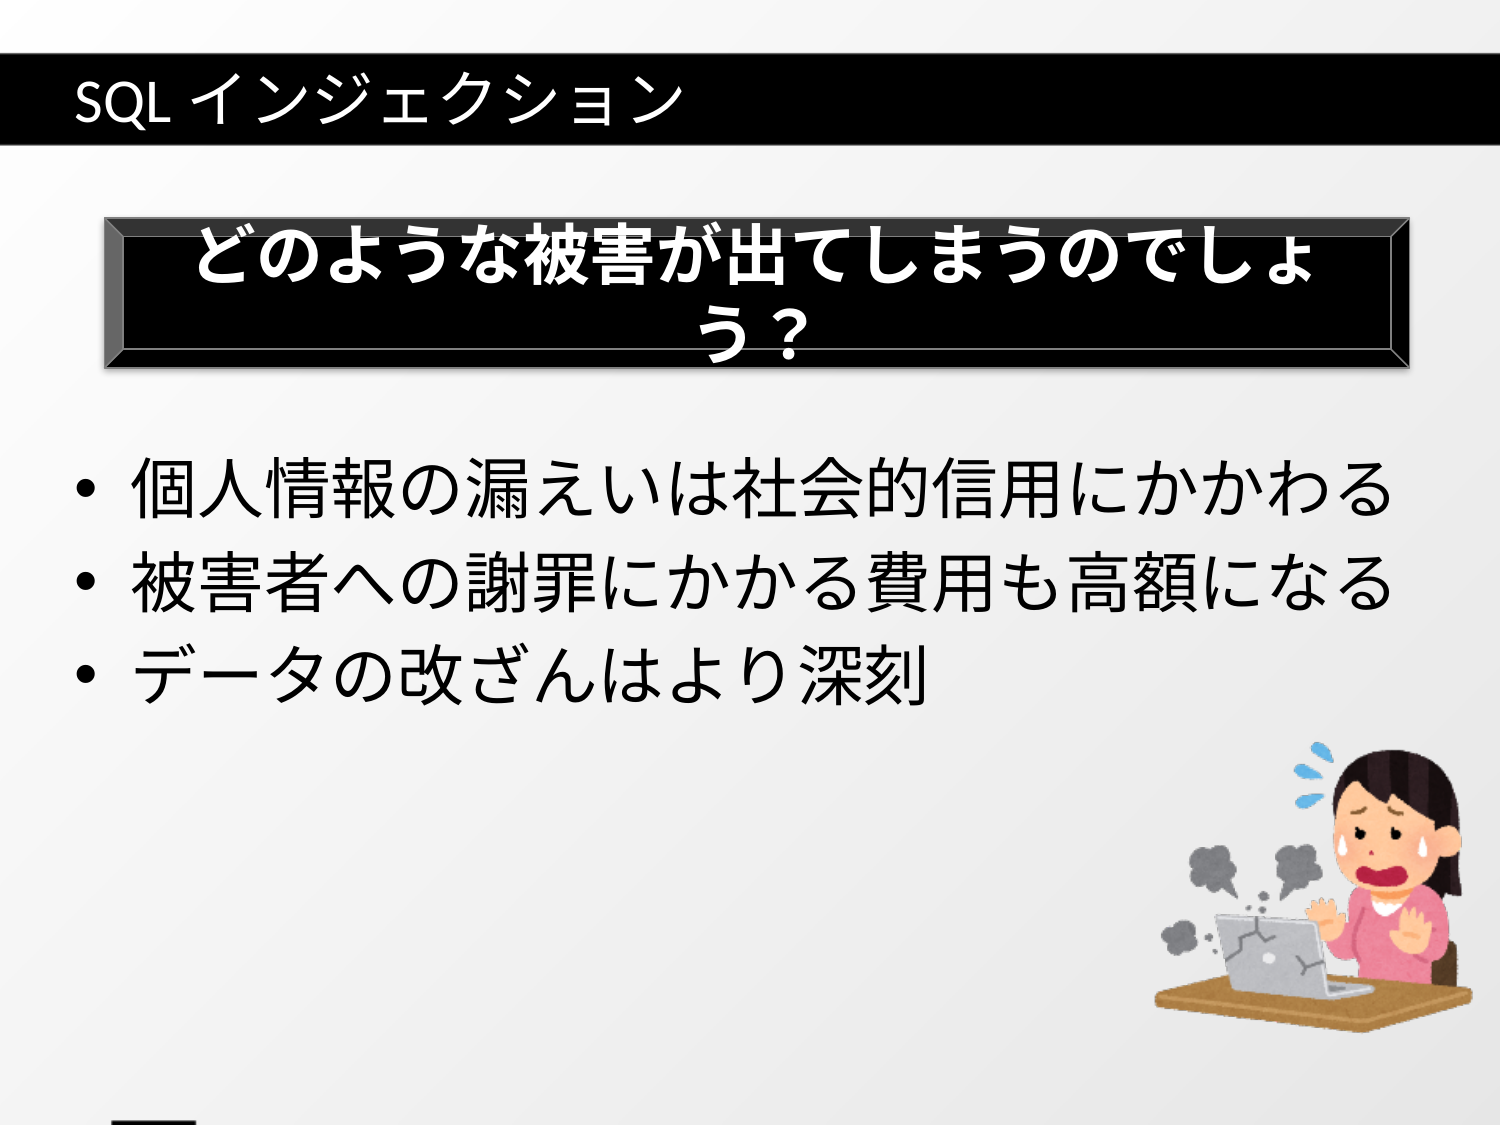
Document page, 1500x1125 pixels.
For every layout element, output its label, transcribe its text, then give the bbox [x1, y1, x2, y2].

text_box どのような被害が出てしまうのでしょう？ [103, 217, 1411, 369]
list 個人情報の漏えいは社会的信用にかかわる 被害者への謝罪にかかる費用も高額になる データの改ざんはより深刻 [59, 217, 1482, 1041]
title SQLインジェクション [59, 52, 1410, 158]
picture [0, 0, 1500, 1125]
